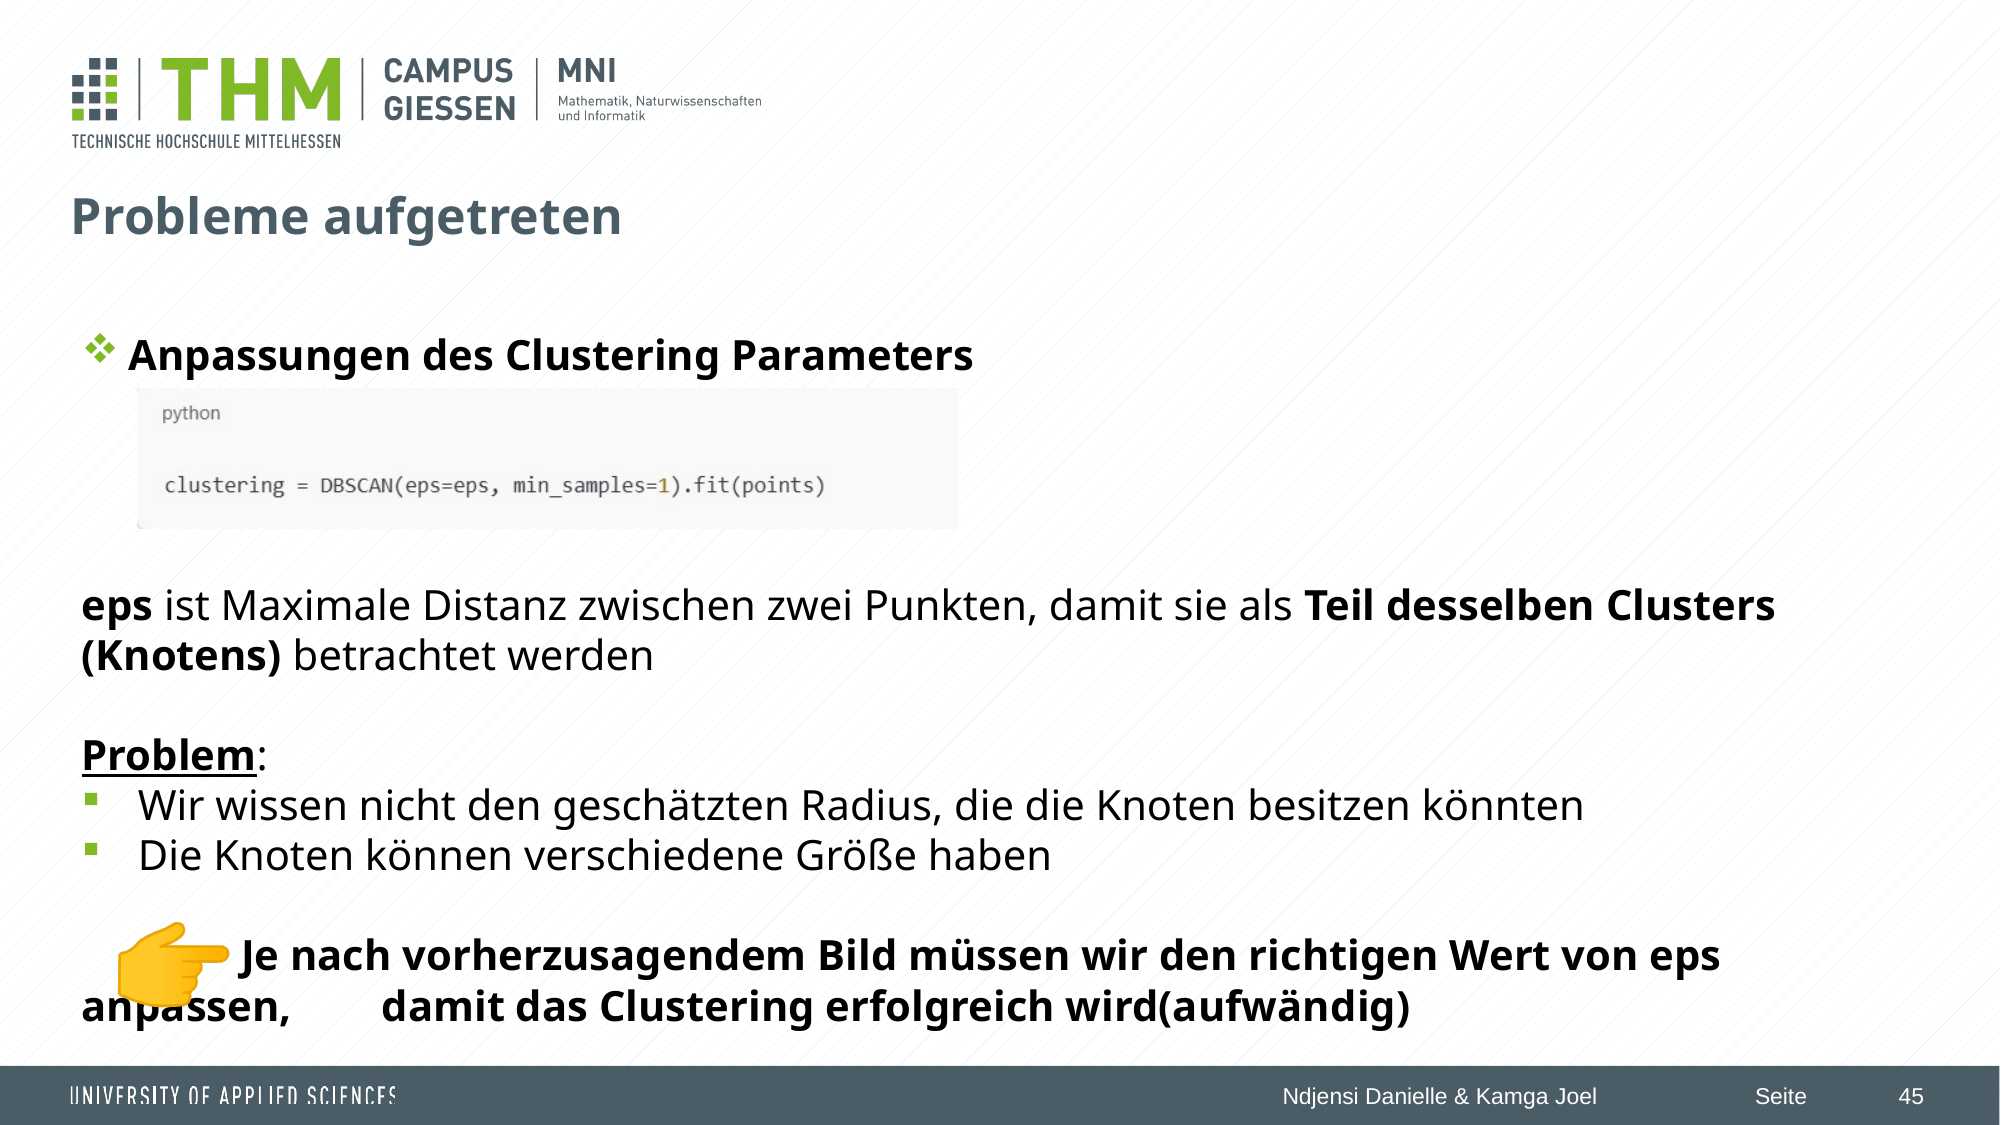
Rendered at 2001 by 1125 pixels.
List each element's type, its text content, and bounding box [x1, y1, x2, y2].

text_box Anpassungen des Clustering Parameters eps ist Maximale Distanz zwischen zwei Punkten, damit sie als Teil desselben Clusters (Knotens) betrachtet werden Problem: Wir wissen nicht den geschätzten Radius, die die Knoten besitzen könnten Die Knoten können verschiedene Größe haben Je nach vorherzusagendem Bild müssen wir den richtigen Wert von eps anpassen, damit das Clustering erfolgreich wird(aufwändig) [66, 271, 1909, 1125]
picture [137, 388, 960, 529]
title Probleme aufgetreten [70, 177, 1913, 272]
picture [72, 58, 761, 148]
picture [113, 904, 233, 1024]
slide_number 45 [1909, 1073, 1940, 1118]
